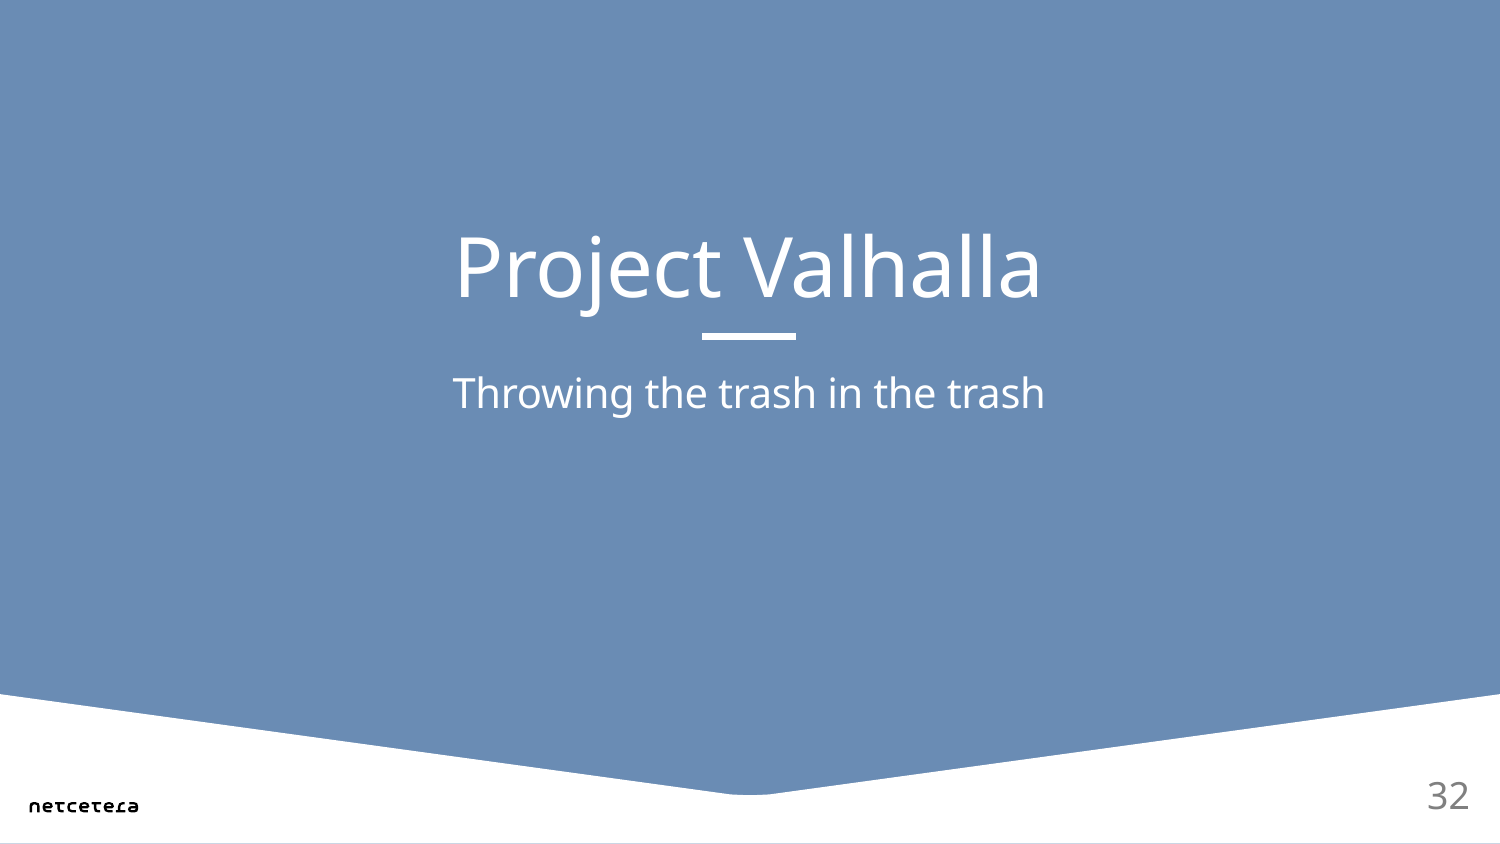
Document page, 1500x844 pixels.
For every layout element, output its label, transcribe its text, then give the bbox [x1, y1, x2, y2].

slide_number 32 [1401, 779, 1471, 824]
subtitle Throwing the trash in the trash [102, 350, 1397, 422]
title Project Valhalla [102, 185, 1397, 350]
